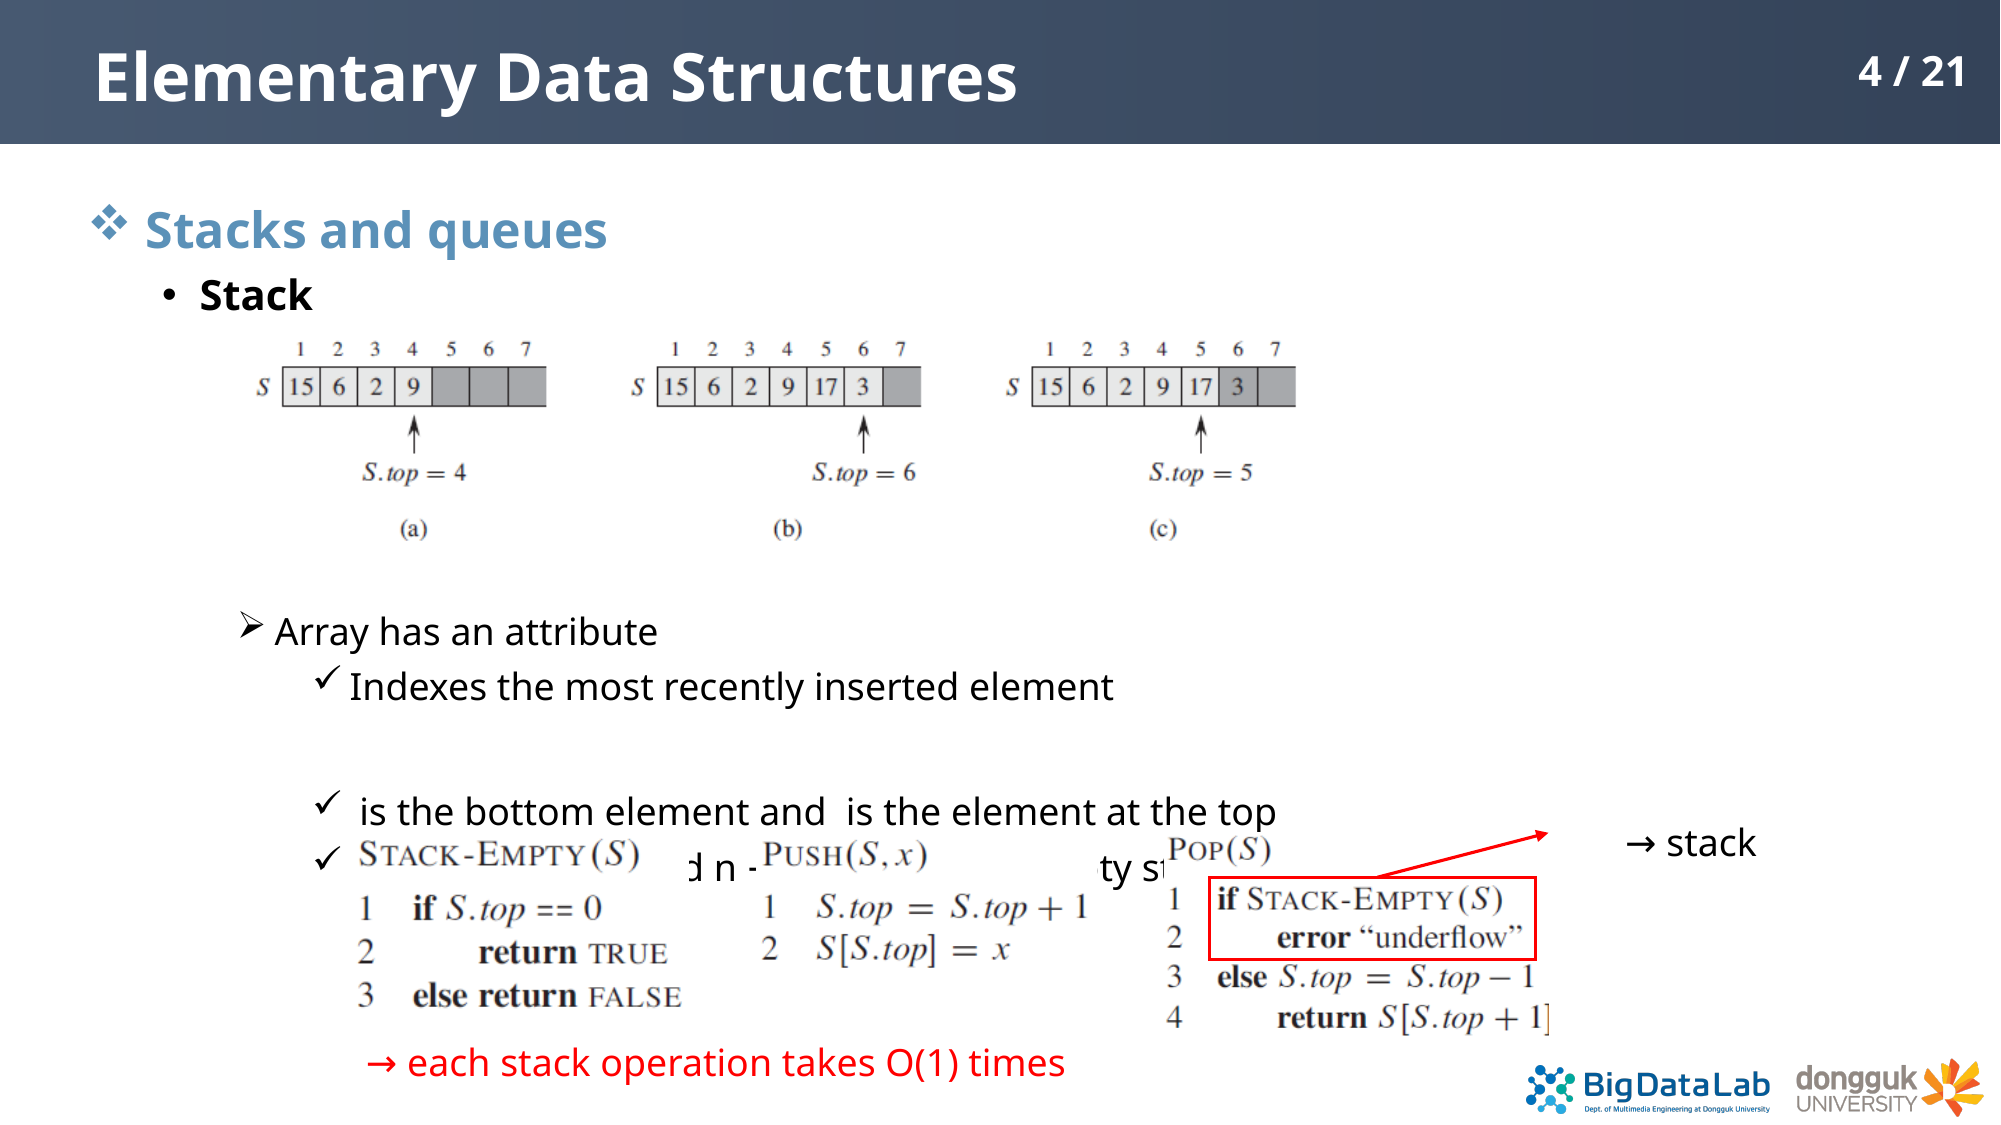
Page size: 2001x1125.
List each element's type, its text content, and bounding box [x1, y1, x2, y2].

picture [756, 832, 1097, 980]
picture [1526, 1065, 1770, 1114]
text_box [1164, 832, 1549, 1043]
picture [239, 335, 1305, 553]
text_box → each stack operation takes O(1) times [351, 1031, 1107, 1092]
slide_number 4 / 21 [1769, 21, 1984, 126]
title Elementary Data Structures [78, 21, 1935, 128]
picture [346, 832, 690, 1021]
